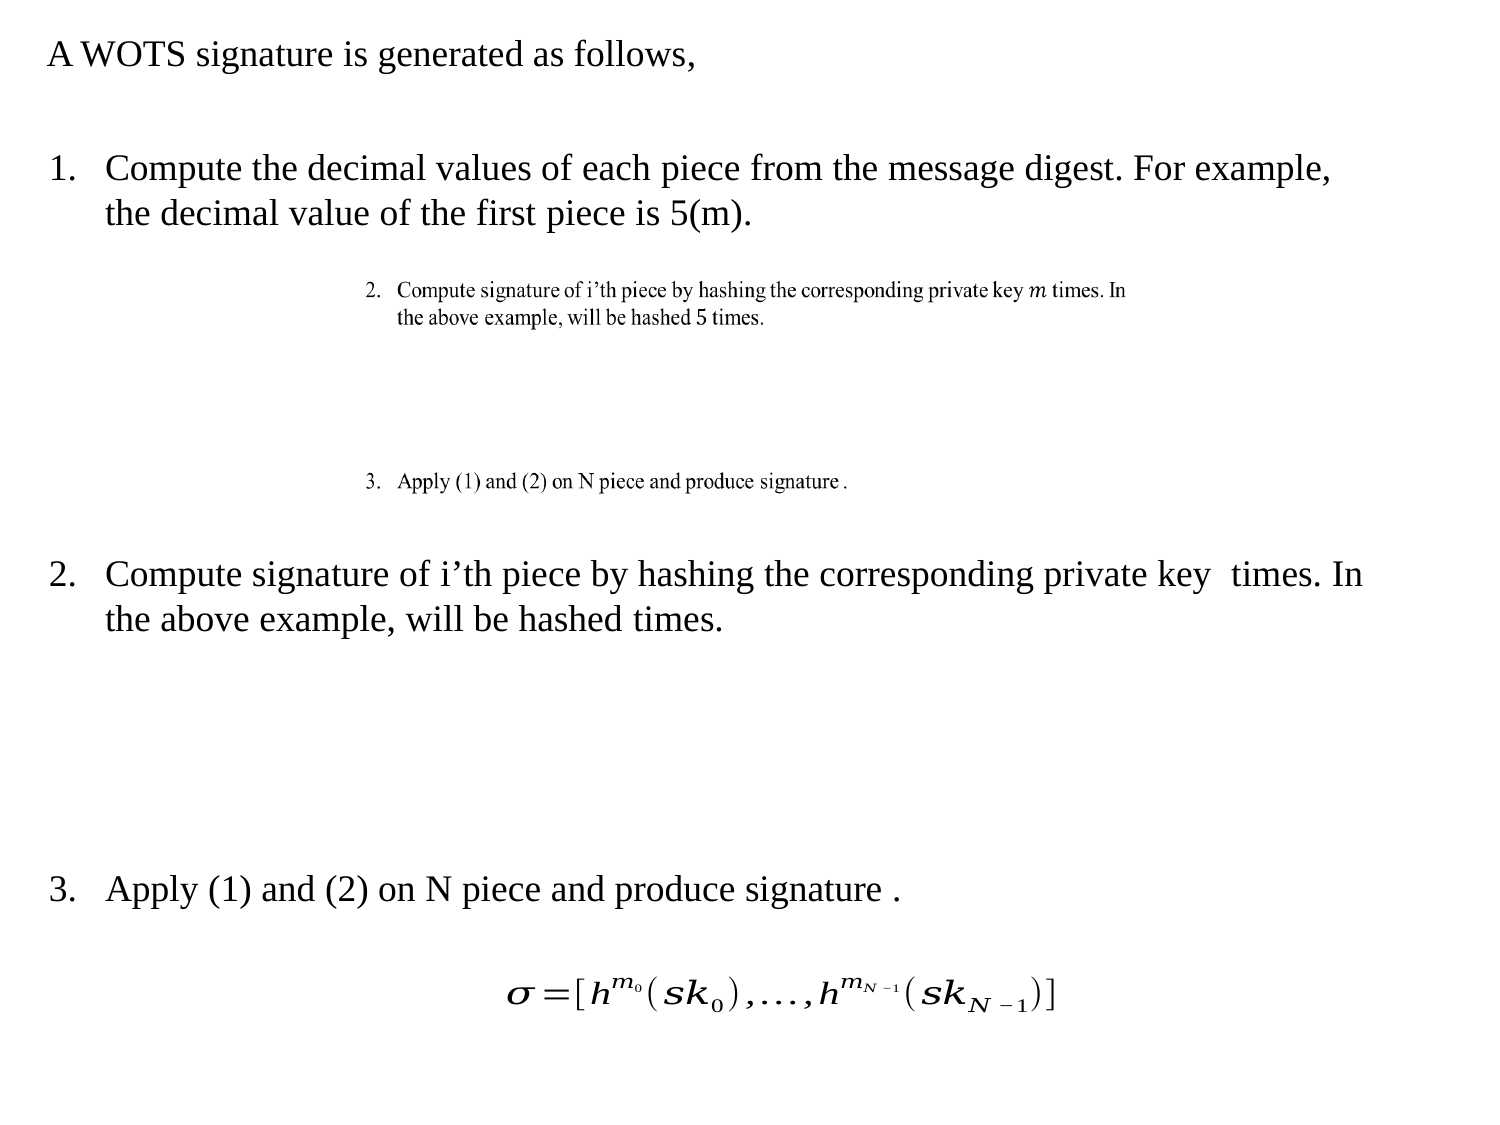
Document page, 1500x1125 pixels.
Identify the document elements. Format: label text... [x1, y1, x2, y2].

text_box Compute the decimal values of each piece from the message digest. For example, the decimal value of the first piece is 5(m). [34, 135, 1356, 241]
picture [352, 267, 1148, 509]
text_box A WOTS signature is generated as follows, [31, 22, 782, 82]
